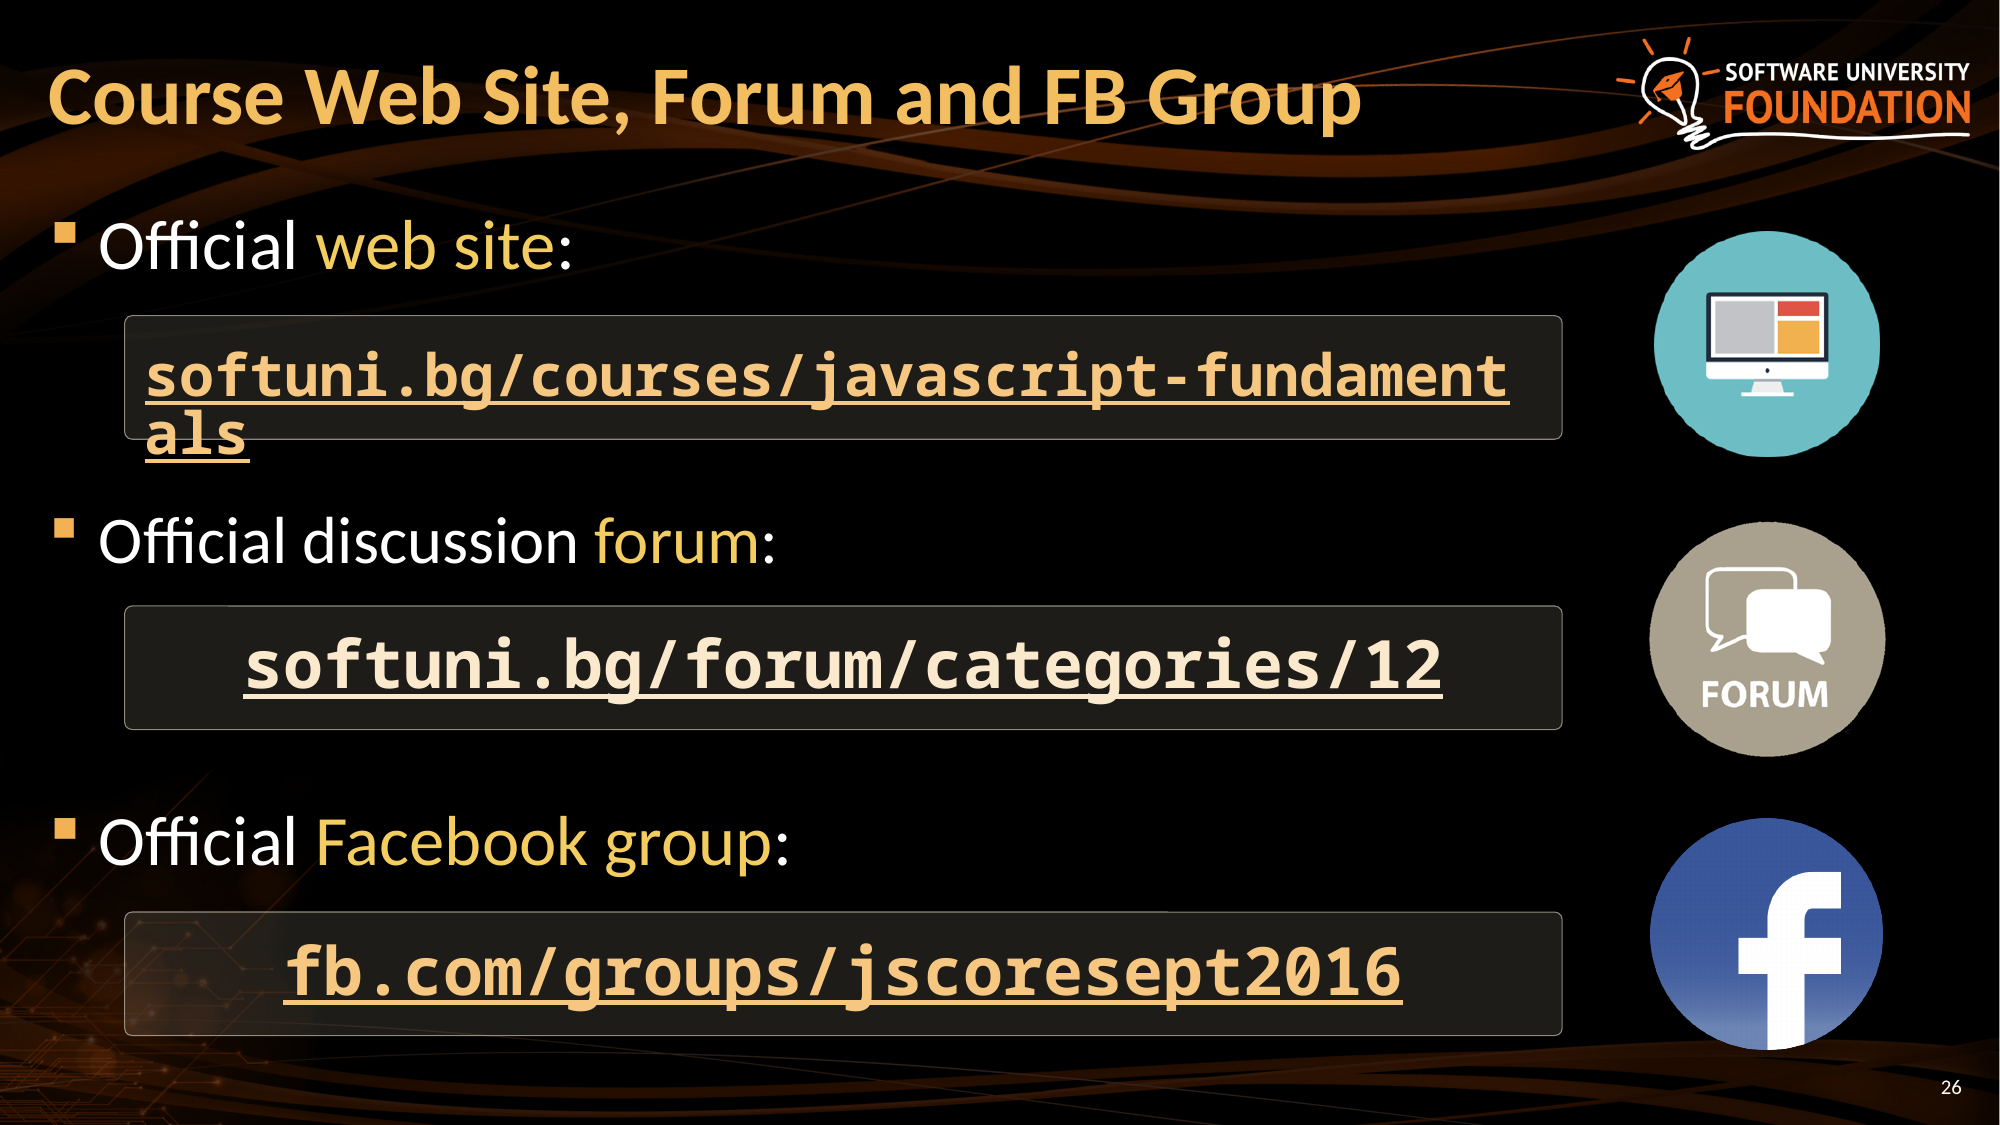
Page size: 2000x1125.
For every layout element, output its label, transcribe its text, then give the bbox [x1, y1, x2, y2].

text_box softuni.bg/forum/categories/12 [124, 605, 1563, 730]
list Official web site: Official discussion forum: Official Facebook group: [31, 188, 1968, 1103]
text_box fb.com/groups/jscoresept2016 [124, 911, 1563, 1036]
text_box softuni.bg/courses/javascript-fundamentals [124, 315, 1563, 440]
picture [0, 0, 2000, 1125]
title Course Web Site, Forum and FB Group [30, 6, 1602, 189]
